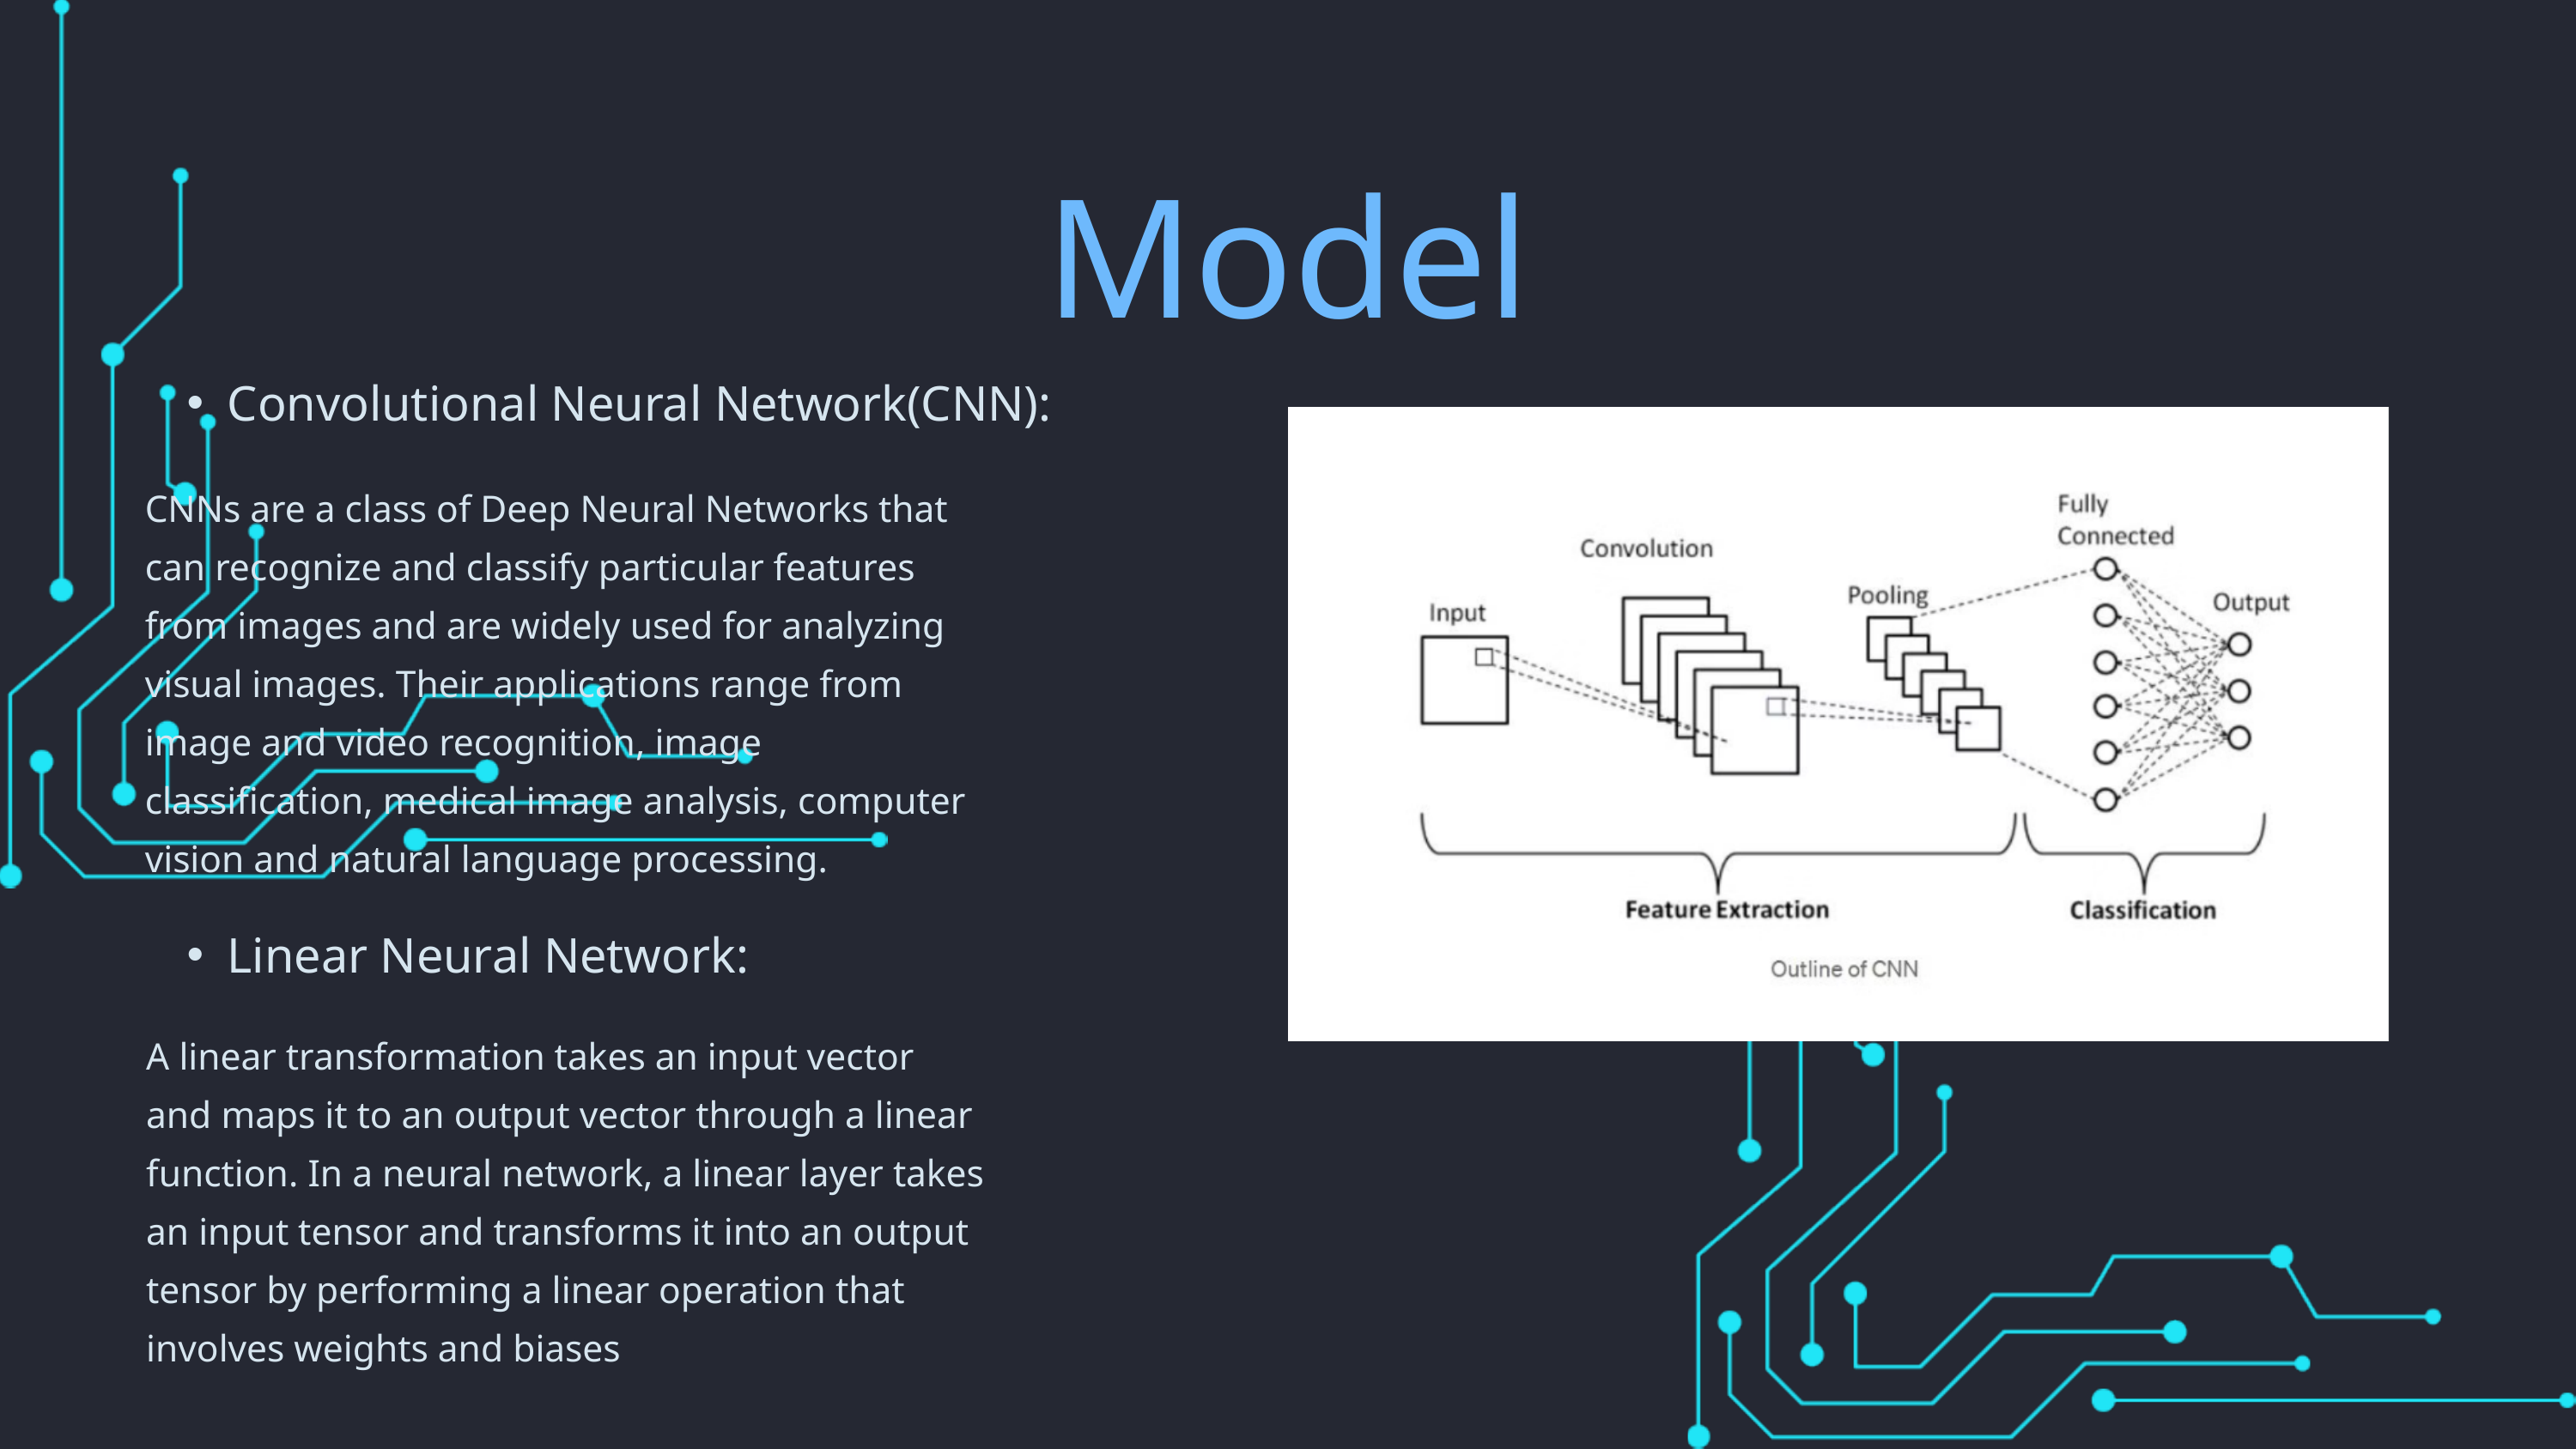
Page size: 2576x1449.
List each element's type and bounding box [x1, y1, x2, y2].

text_box [0, 0, 2576, 1449]
